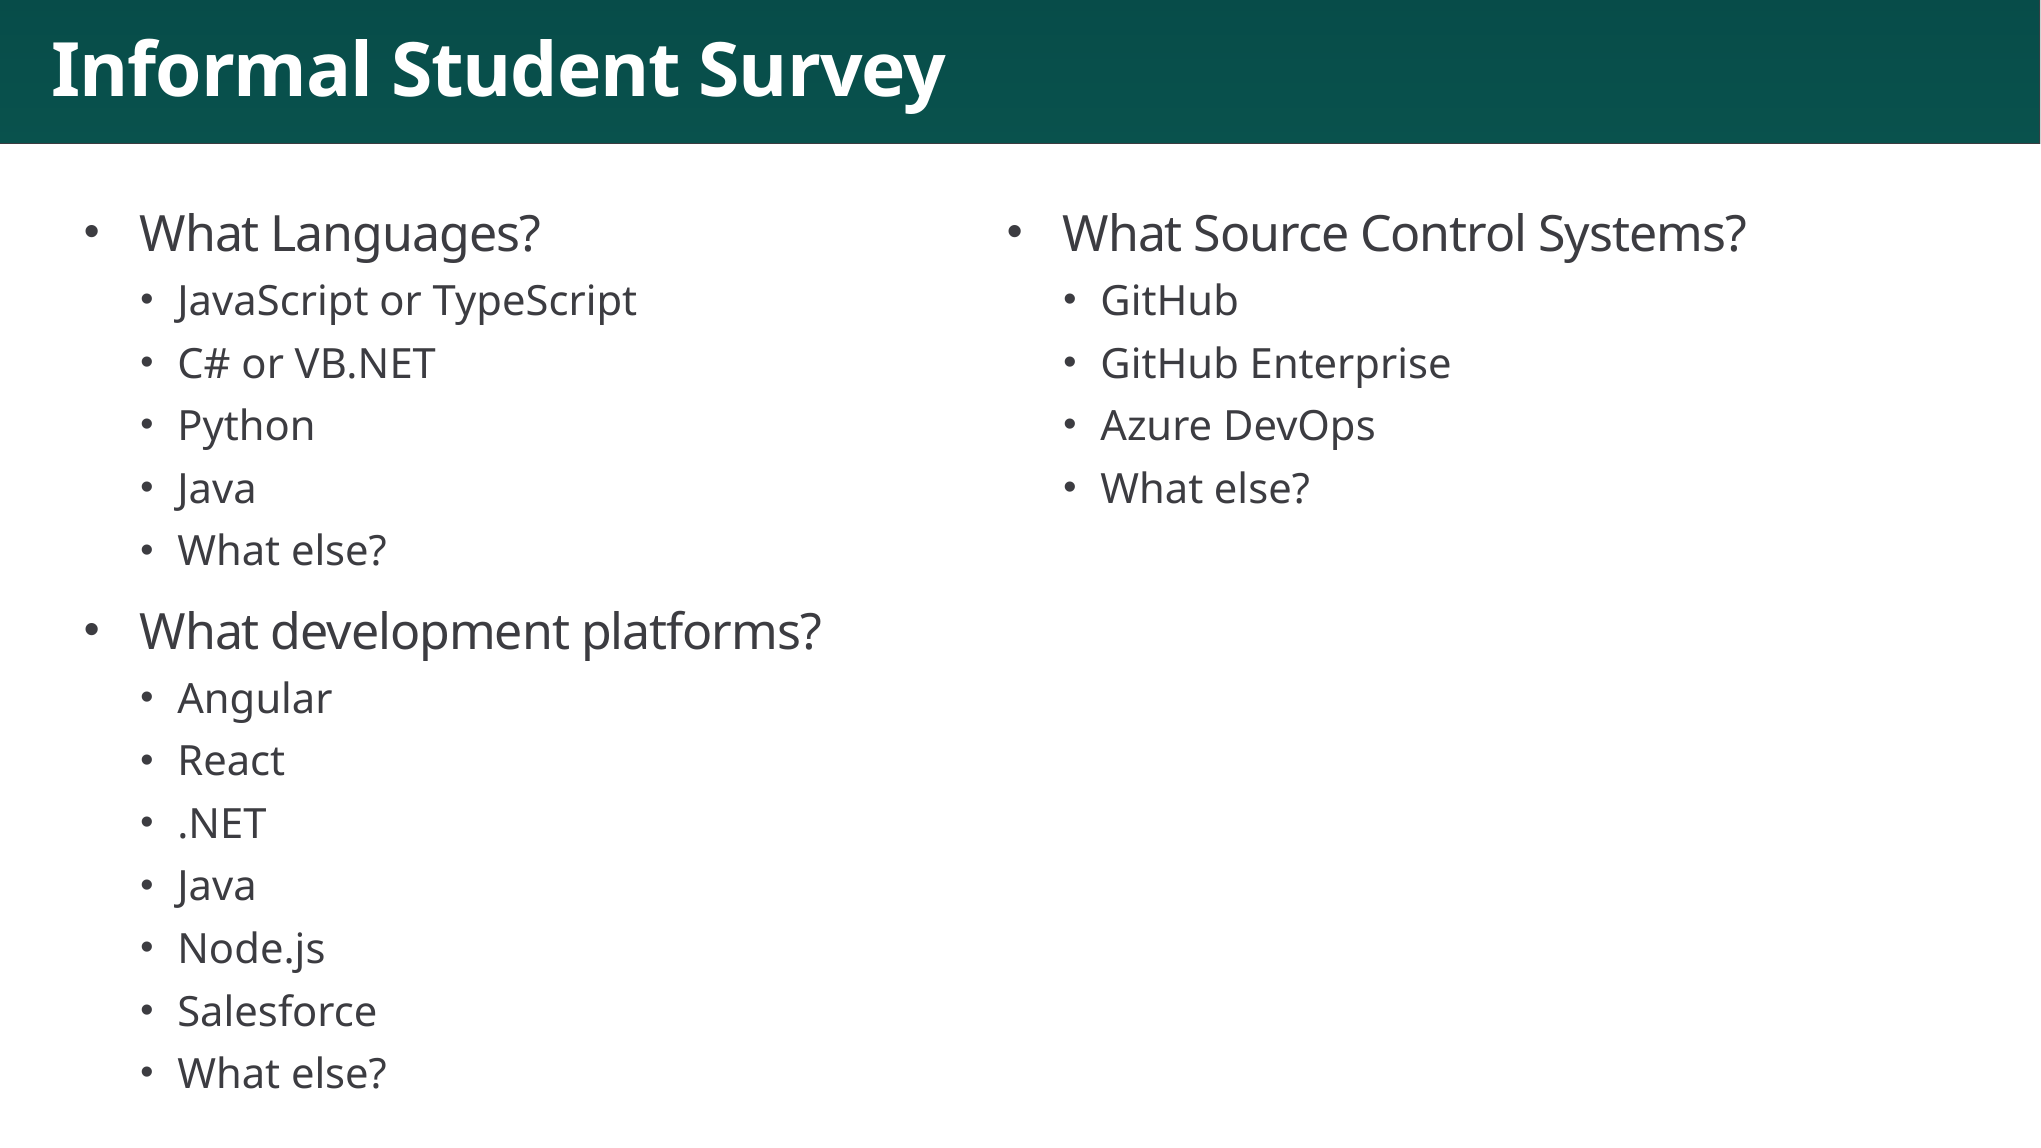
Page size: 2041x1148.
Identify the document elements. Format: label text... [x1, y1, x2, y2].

text_box What Source Control Systems? GitHub GitHub Enterprise Azure DevOps What else? [1006, 201, 1988, 512]
list What Languages? JavaScript or TypeScript C# or VB.NET Python Java What else? What development platforms? Angular React .NET Java Node.js Salesforce What else? [83, 201, 1988, 1039]
title Informal Student Survey [51, 31, 1988, 113]
